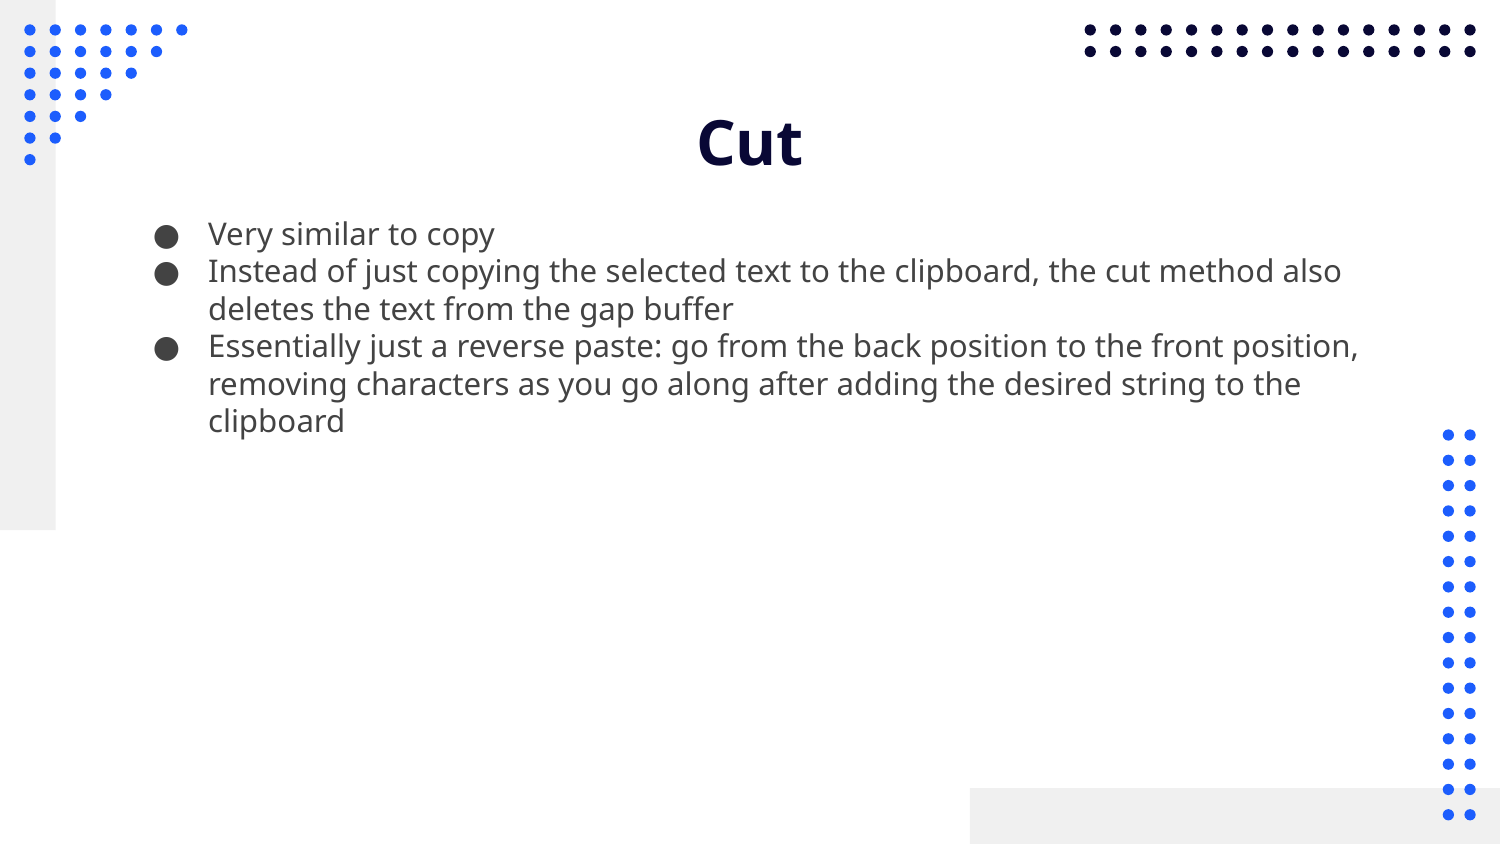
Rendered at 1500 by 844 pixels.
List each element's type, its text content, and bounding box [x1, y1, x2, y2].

list Very similar to copy Instead of just copying the selected text to the clipboard, the cut method also deletes the text from the gap buffer Essentially just a reverse paste: go from the back position to the front position, removing characters as you go along after adding the desired string to the clipboard [118, 199, 1382, 756]
title Cut [118, 87, 1382, 182]
